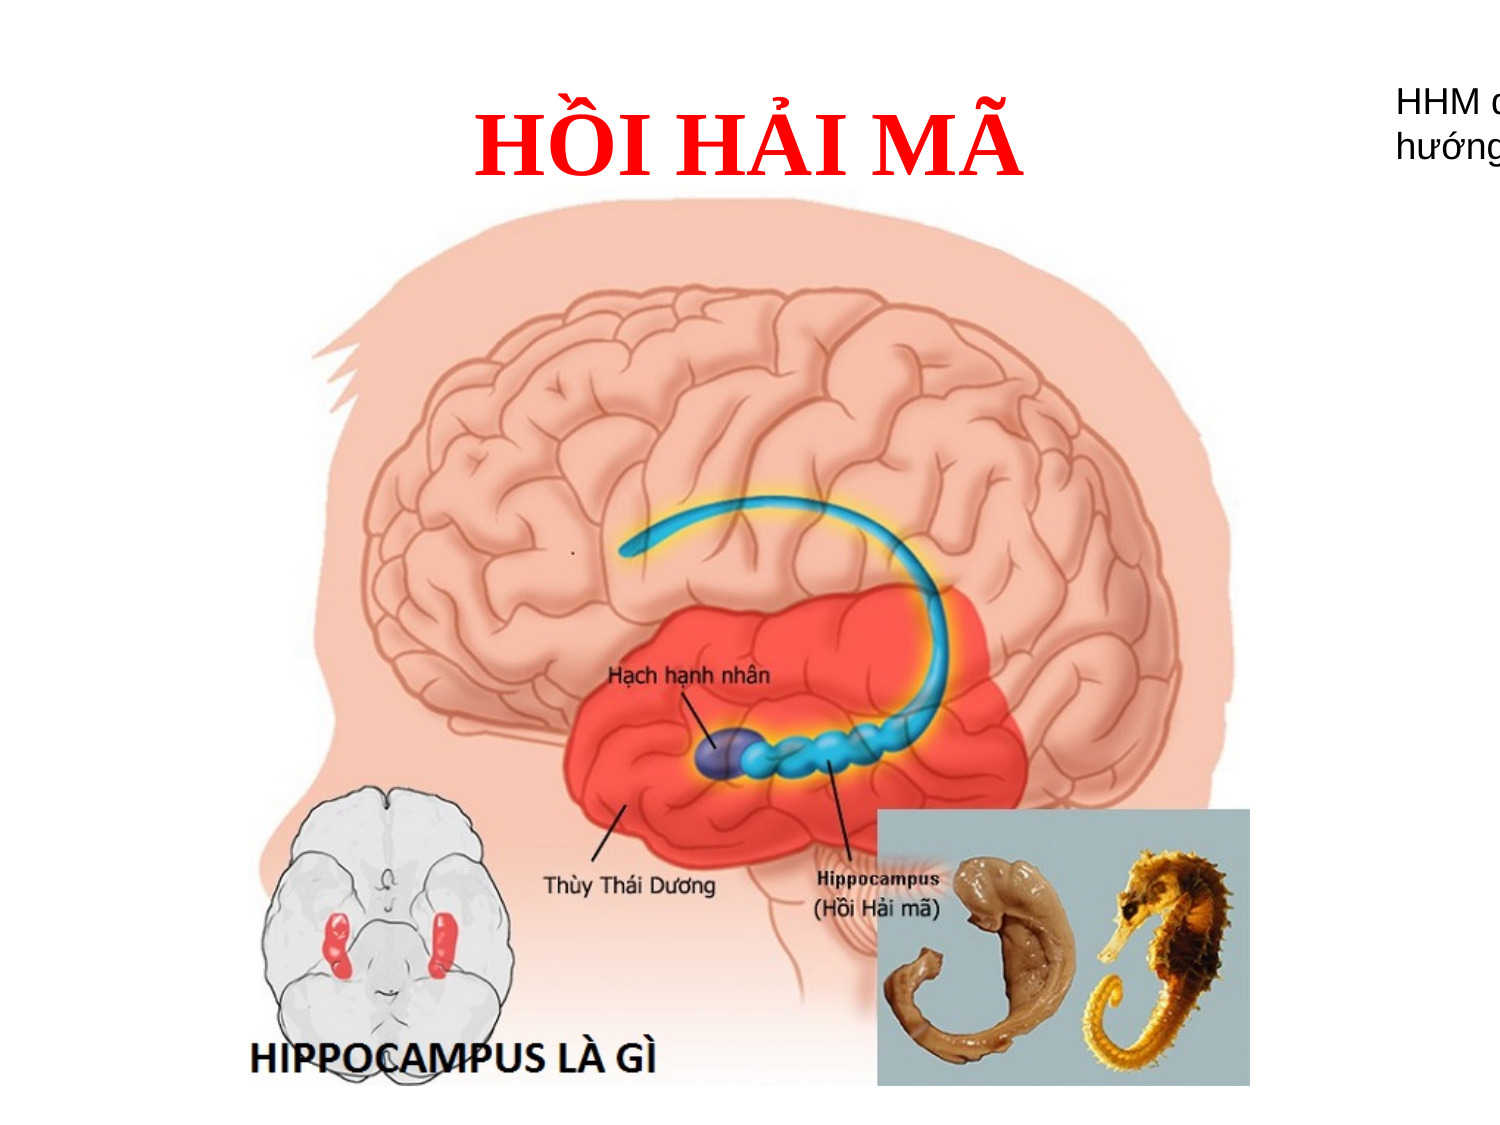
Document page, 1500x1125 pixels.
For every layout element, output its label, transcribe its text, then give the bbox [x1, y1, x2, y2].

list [249, 187, 1251, 1087]
title HỒI HẢI MÃ [74, 44, 1426, 233]
text_box HHM dùng để save data dài hạn, và định hướng ko gian. [1380, 69, 1500, 175]
